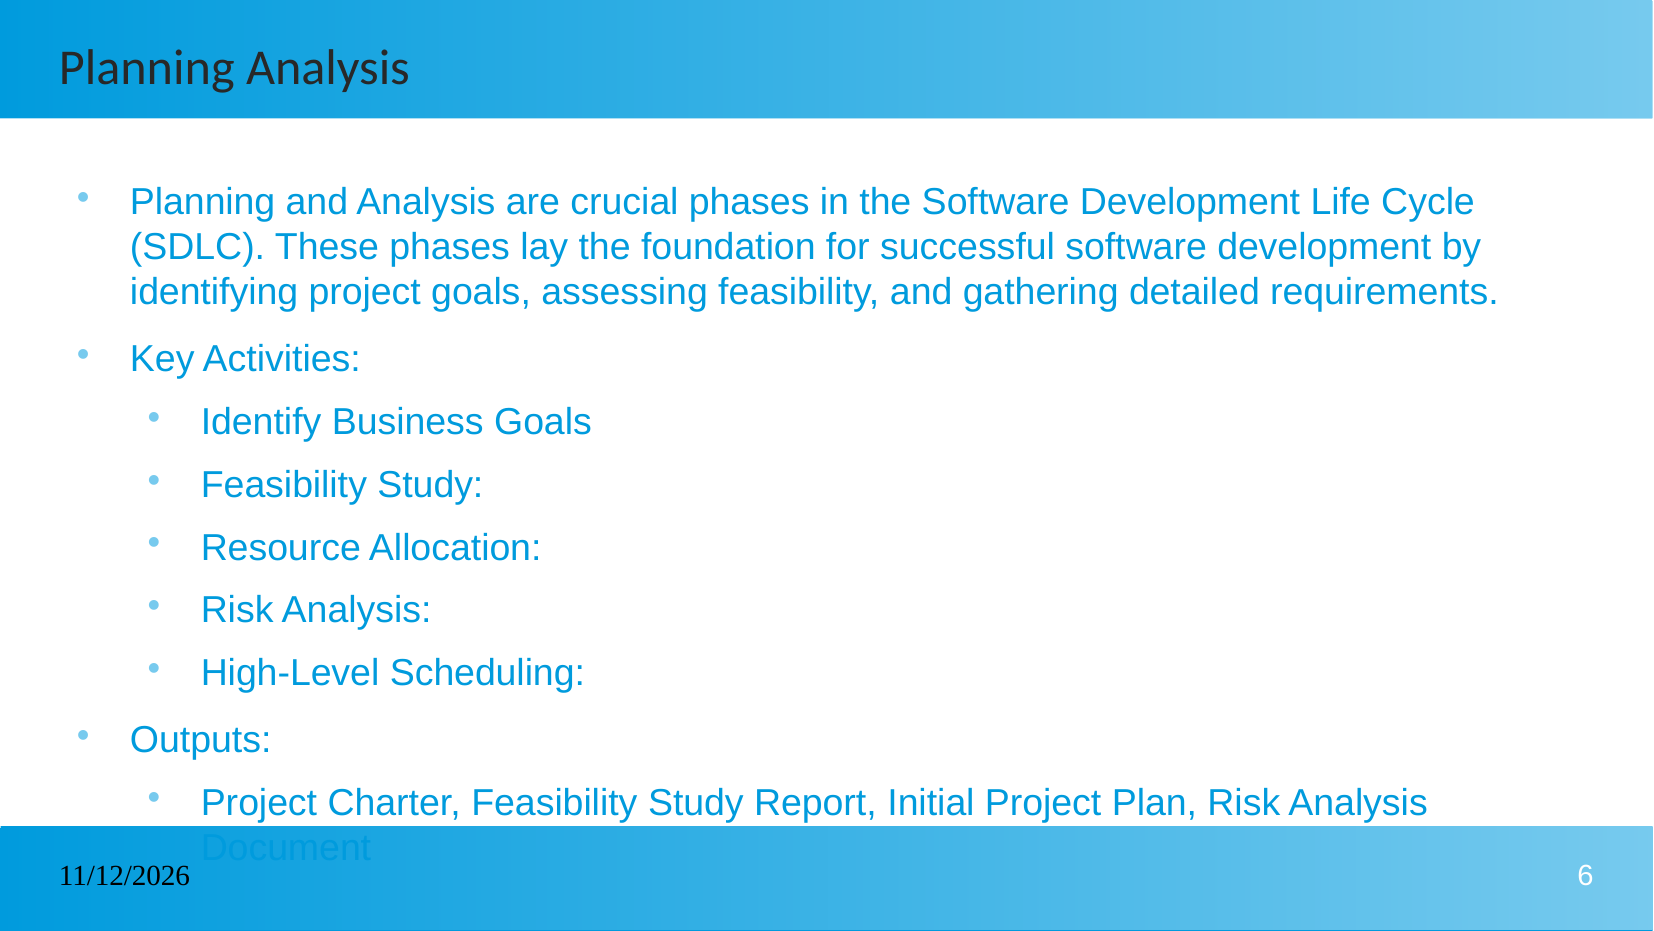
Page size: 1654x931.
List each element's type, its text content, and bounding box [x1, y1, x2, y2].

list Planning and Analysis are crucial phases in the Software Development Life Cycle (SDLC). These phases lay the foundation for successful software development by identifying project goals, assessing feasibility, and gathering detailed requirements. Key Activities: Identify Business Goals Feasibility Study: Resource Allocation: Risk Analysis: High-Level Scheduling: Outputs: Project Charter, Feasibility Study Report, Initial Project Plan, Risk Analysis Document [59, 177, 1594, 767]
title Planning Analysis [59, 29, 1594, 108]
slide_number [59, 856, 443, 915]
slide_number 6 [1210, 856, 1594, 915]
